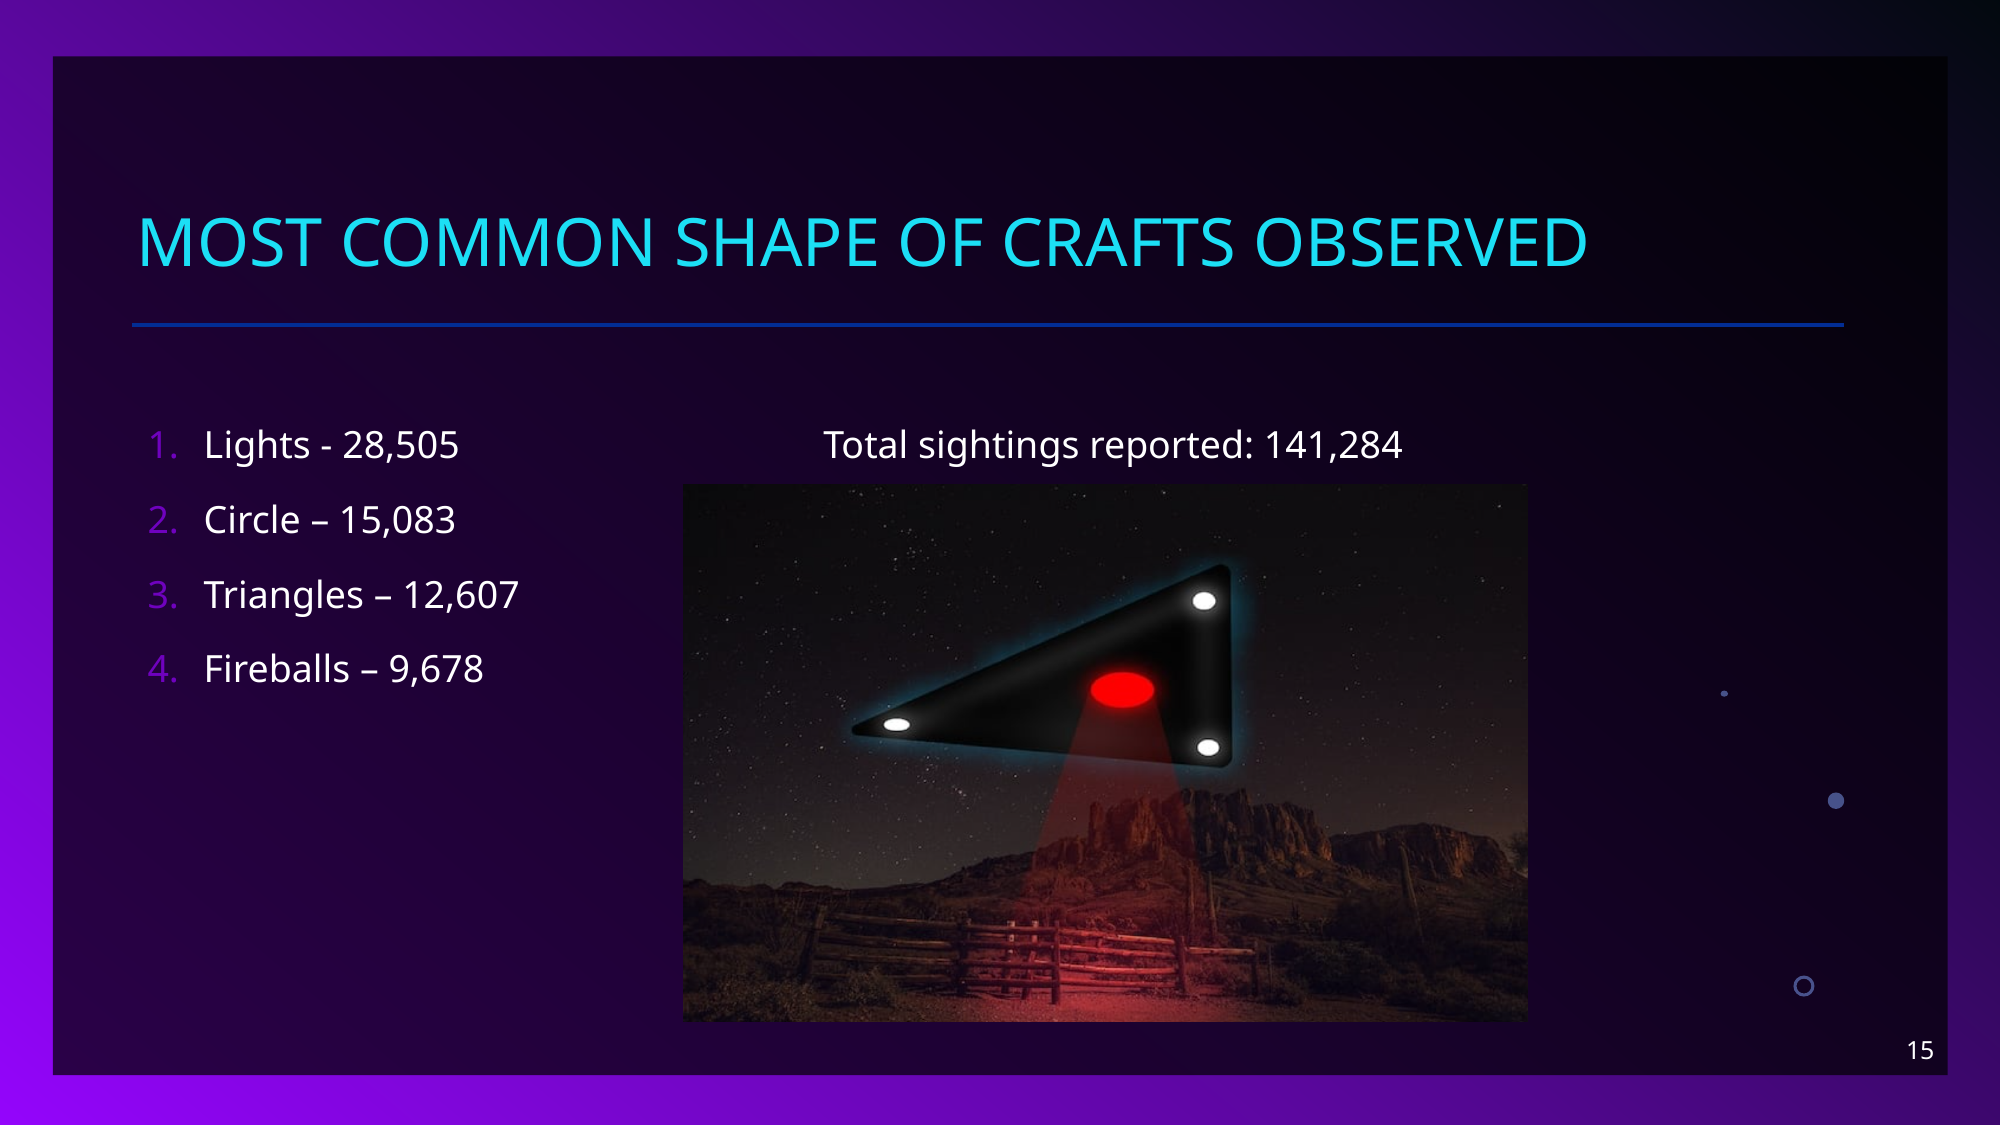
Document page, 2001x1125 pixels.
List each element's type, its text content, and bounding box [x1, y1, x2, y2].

title Most common shape of crafts observed [121, 70, 1845, 289]
list Lights - 28,505 Circle – 15,083 Triangles – 12,607 Fireballs – 9,678 [132, 404, 752, 1016]
slide_number 15 [1499, 1021, 1950, 1082]
picture [682, 484, 1528, 1022]
list Total sightings reported: 141,284 [808, 404, 1845, 1016]
